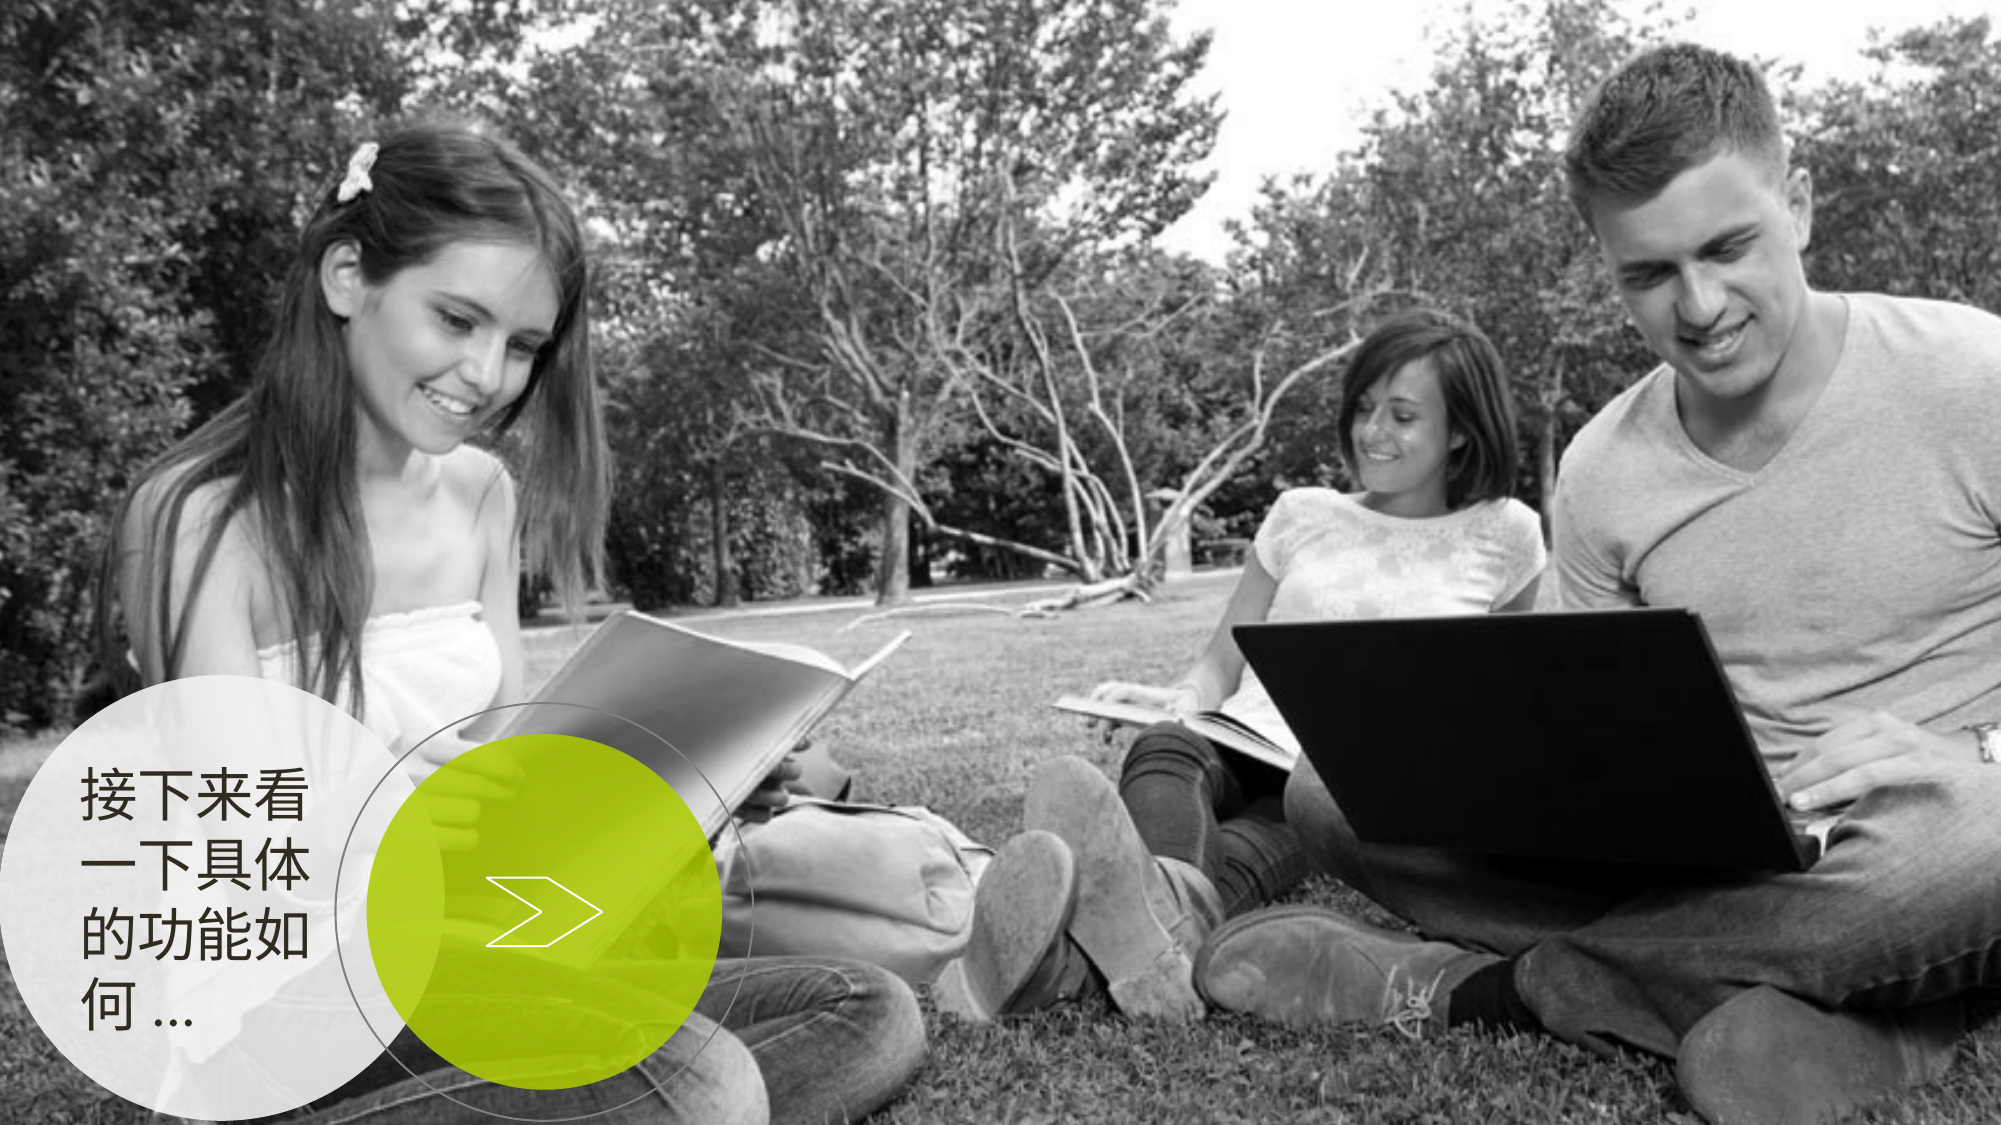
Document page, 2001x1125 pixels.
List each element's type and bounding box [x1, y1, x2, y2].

text_box [335, 703, 754, 1121]
picture [0, 0, 2001, 1125]
